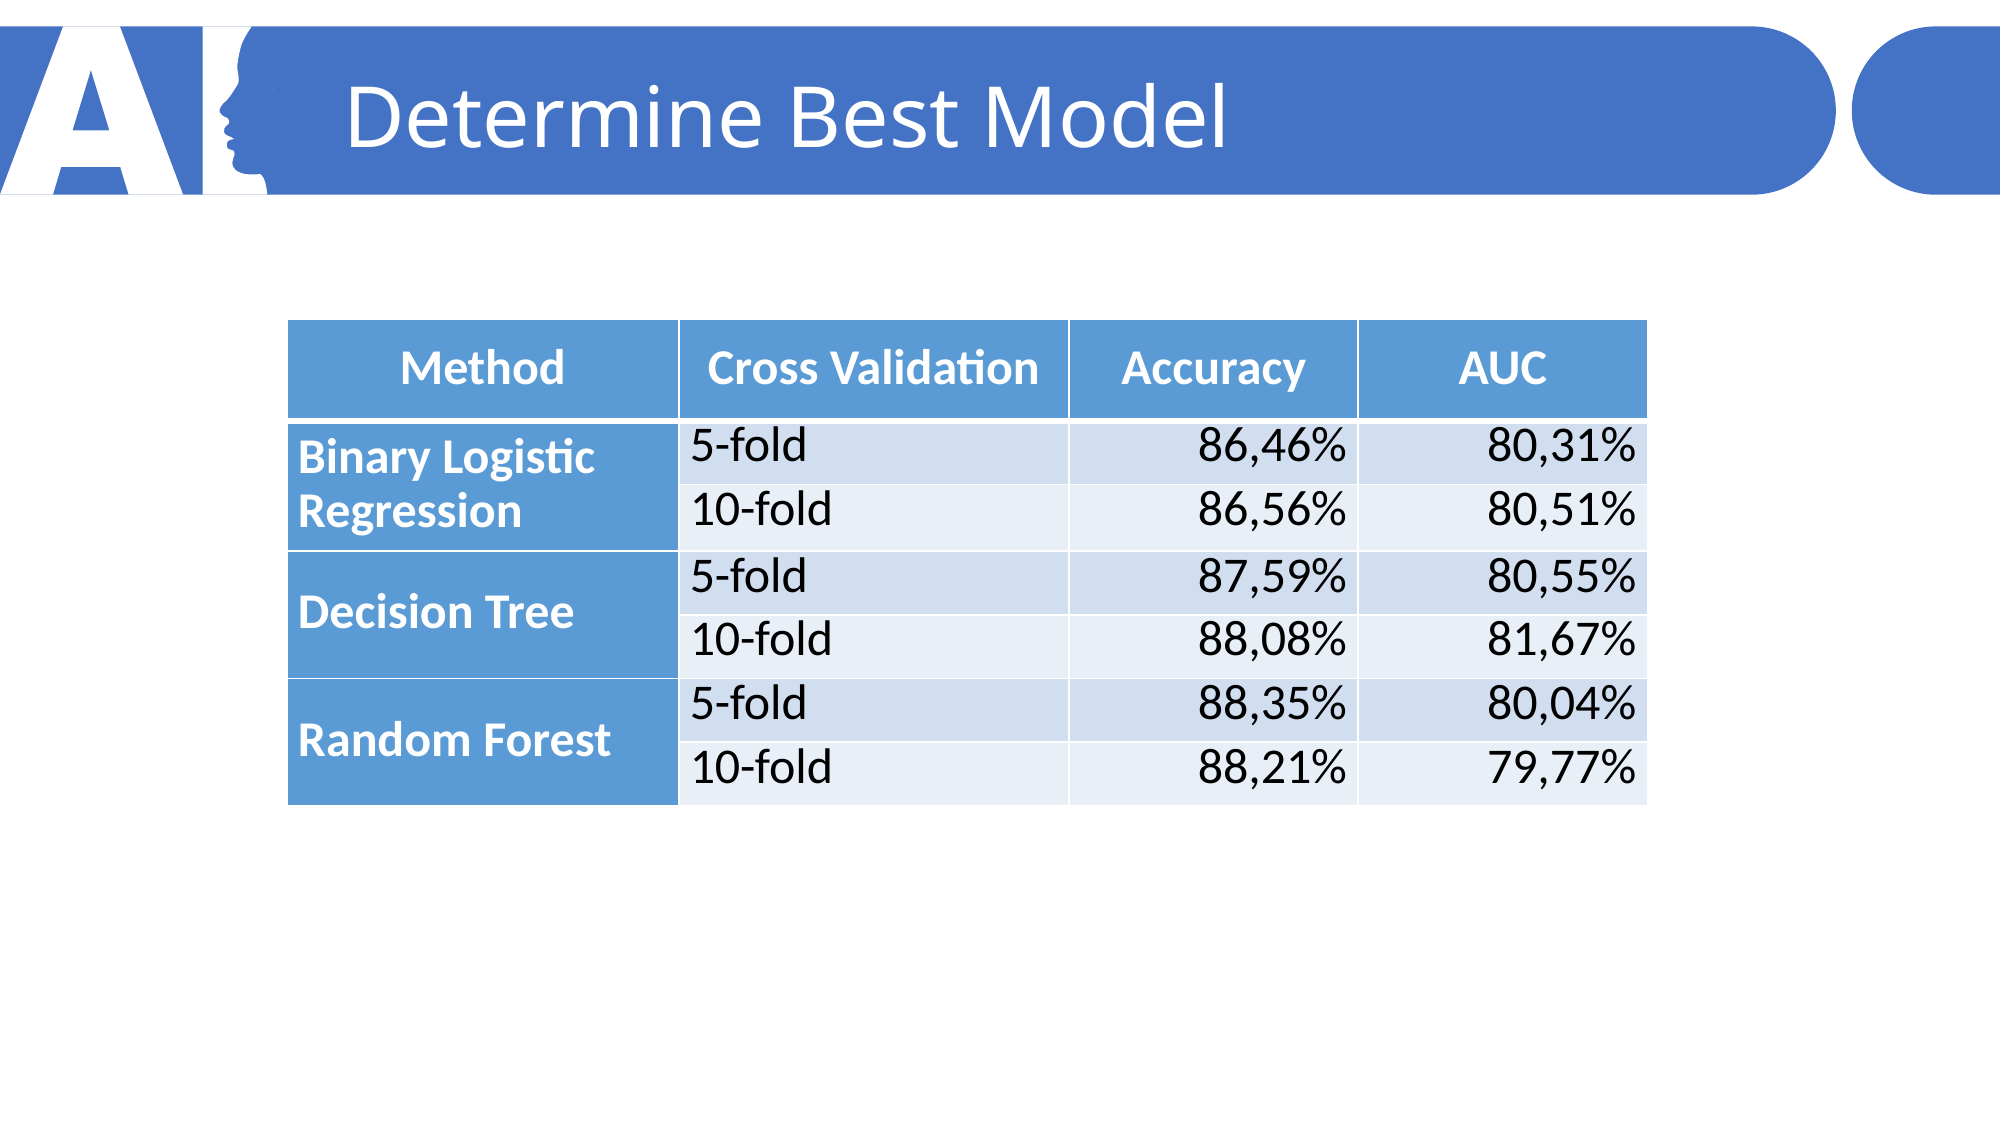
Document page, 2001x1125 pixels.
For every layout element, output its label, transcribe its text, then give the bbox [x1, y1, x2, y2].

table_cell Binary Logistic Regression [288, 424, 678, 550]
table_cell Random Forest [288, 679, 678, 805]
table_cell 81,67% [1359, 616, 1647, 678]
table_cell 10-fold [680, 743, 1068, 805]
table_header Accuracy [1070, 320, 1357, 418]
table_cell 5-fold [680, 552, 1068, 614]
table_cell 88,21% [1070, 743, 1357, 805]
table_cell 80,31% [1359, 424, 1647, 484]
table_cell Decision Tree [288, 552, 678, 678]
table_header Method [288, 320, 678, 418]
list Determine Best Model [328, 56, 1933, 176]
table_cell 86,56% [1070, 485, 1357, 550]
table_cell 10-fold [680, 485, 1068, 550]
table_cell 80,04% [1359, 679, 1647, 741]
table_cell 5-fold [680, 679, 1068, 741]
table_header AUC [1359, 320, 1647, 418]
table_cell 88,08% [1070, 616, 1357, 678]
table_cell 80,51% [1359, 485, 1647, 550]
table_cell 5-fold [680, 424, 1068, 484]
table_cell 80,55% [1359, 552, 1647, 614]
table_cell 88,35% [1070, 679, 1357, 741]
table_cell 10-fold [680, 616, 1068, 678]
table_cell 87,59% [1070, 552, 1357, 614]
table_cell 86,46% [1070, 424, 1357, 484]
table_cell 79,77% [1359, 743, 1647, 805]
table_header Cross Validation [680, 320, 1068, 418]
